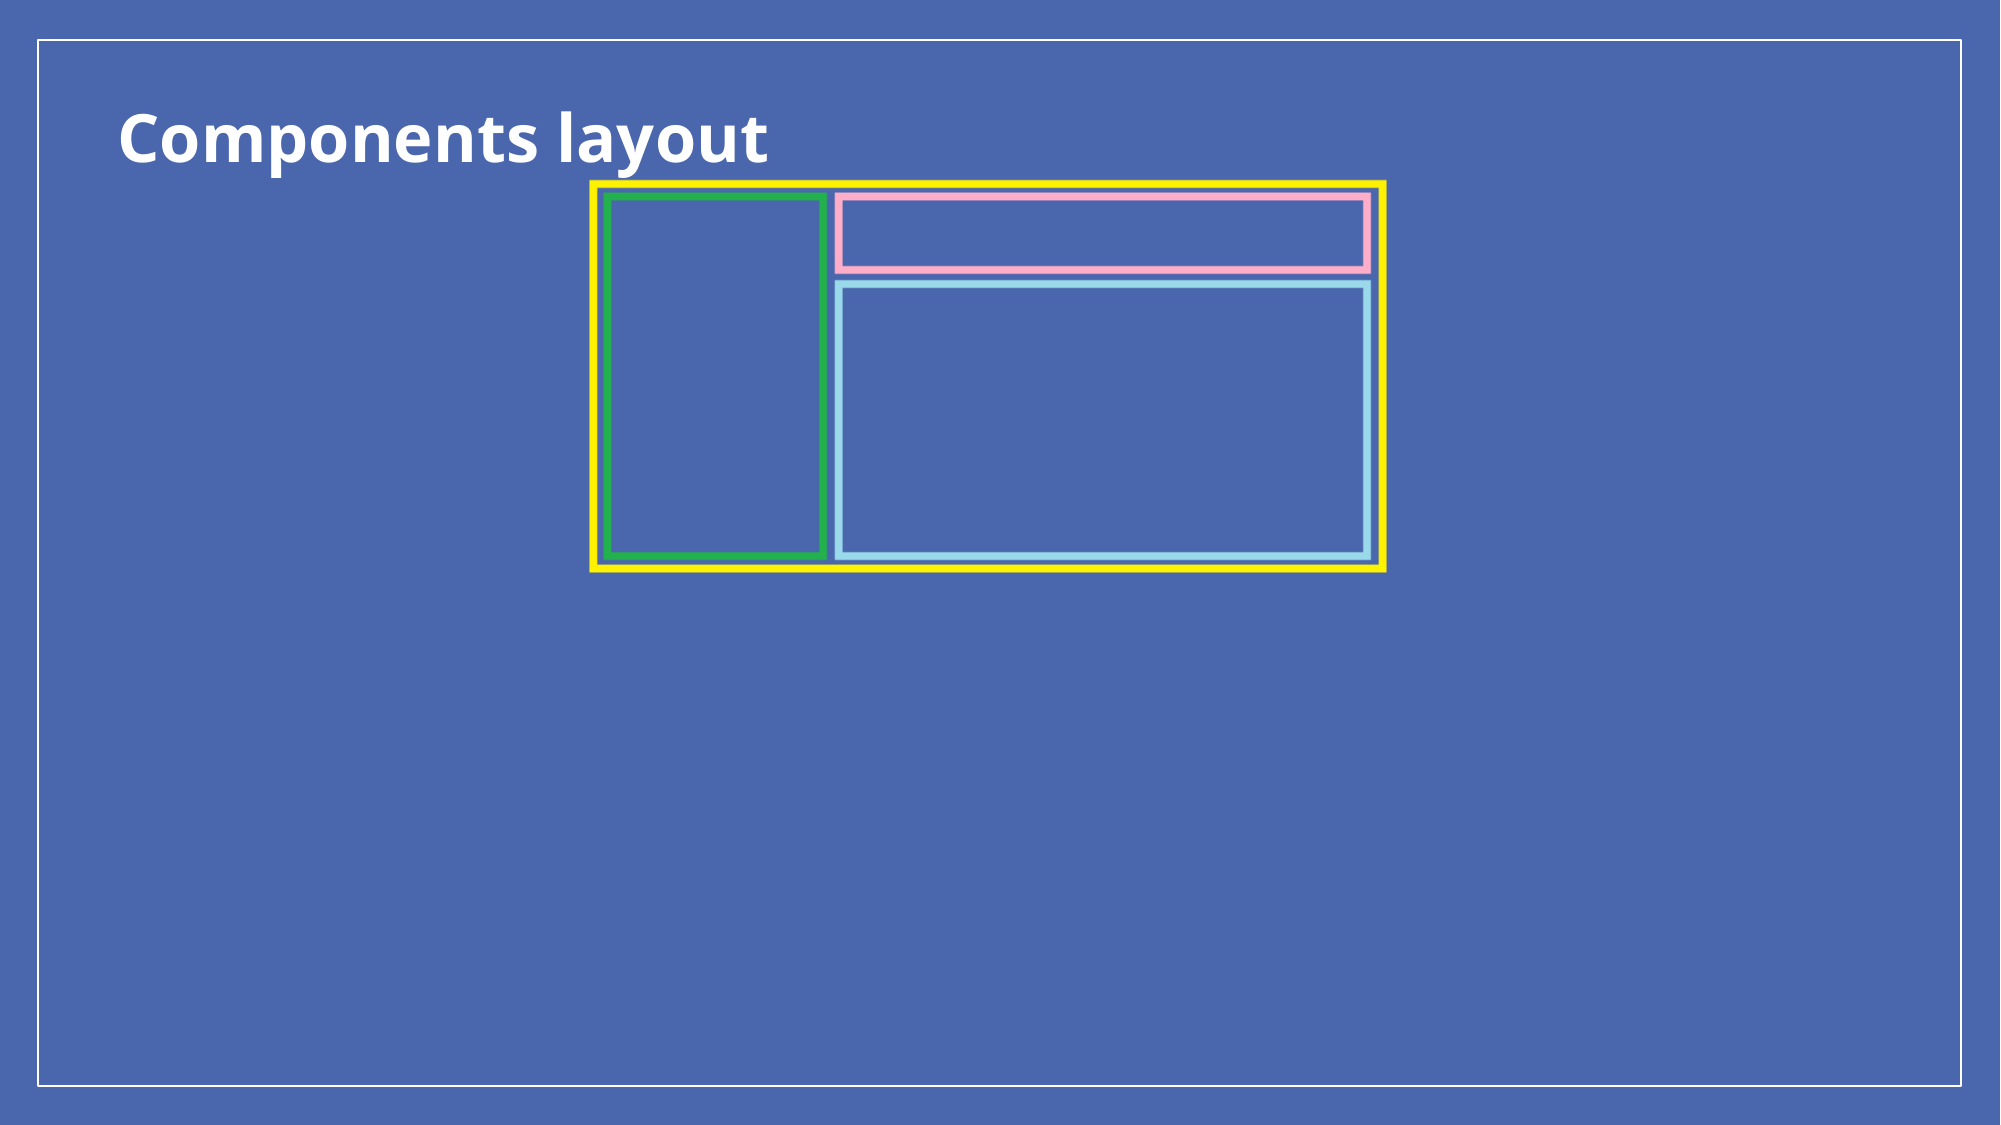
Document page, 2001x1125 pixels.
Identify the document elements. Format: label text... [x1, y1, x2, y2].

picture [212, 135, 1788, 1085]
text_box Components layout [102, 88, 1063, 183]
